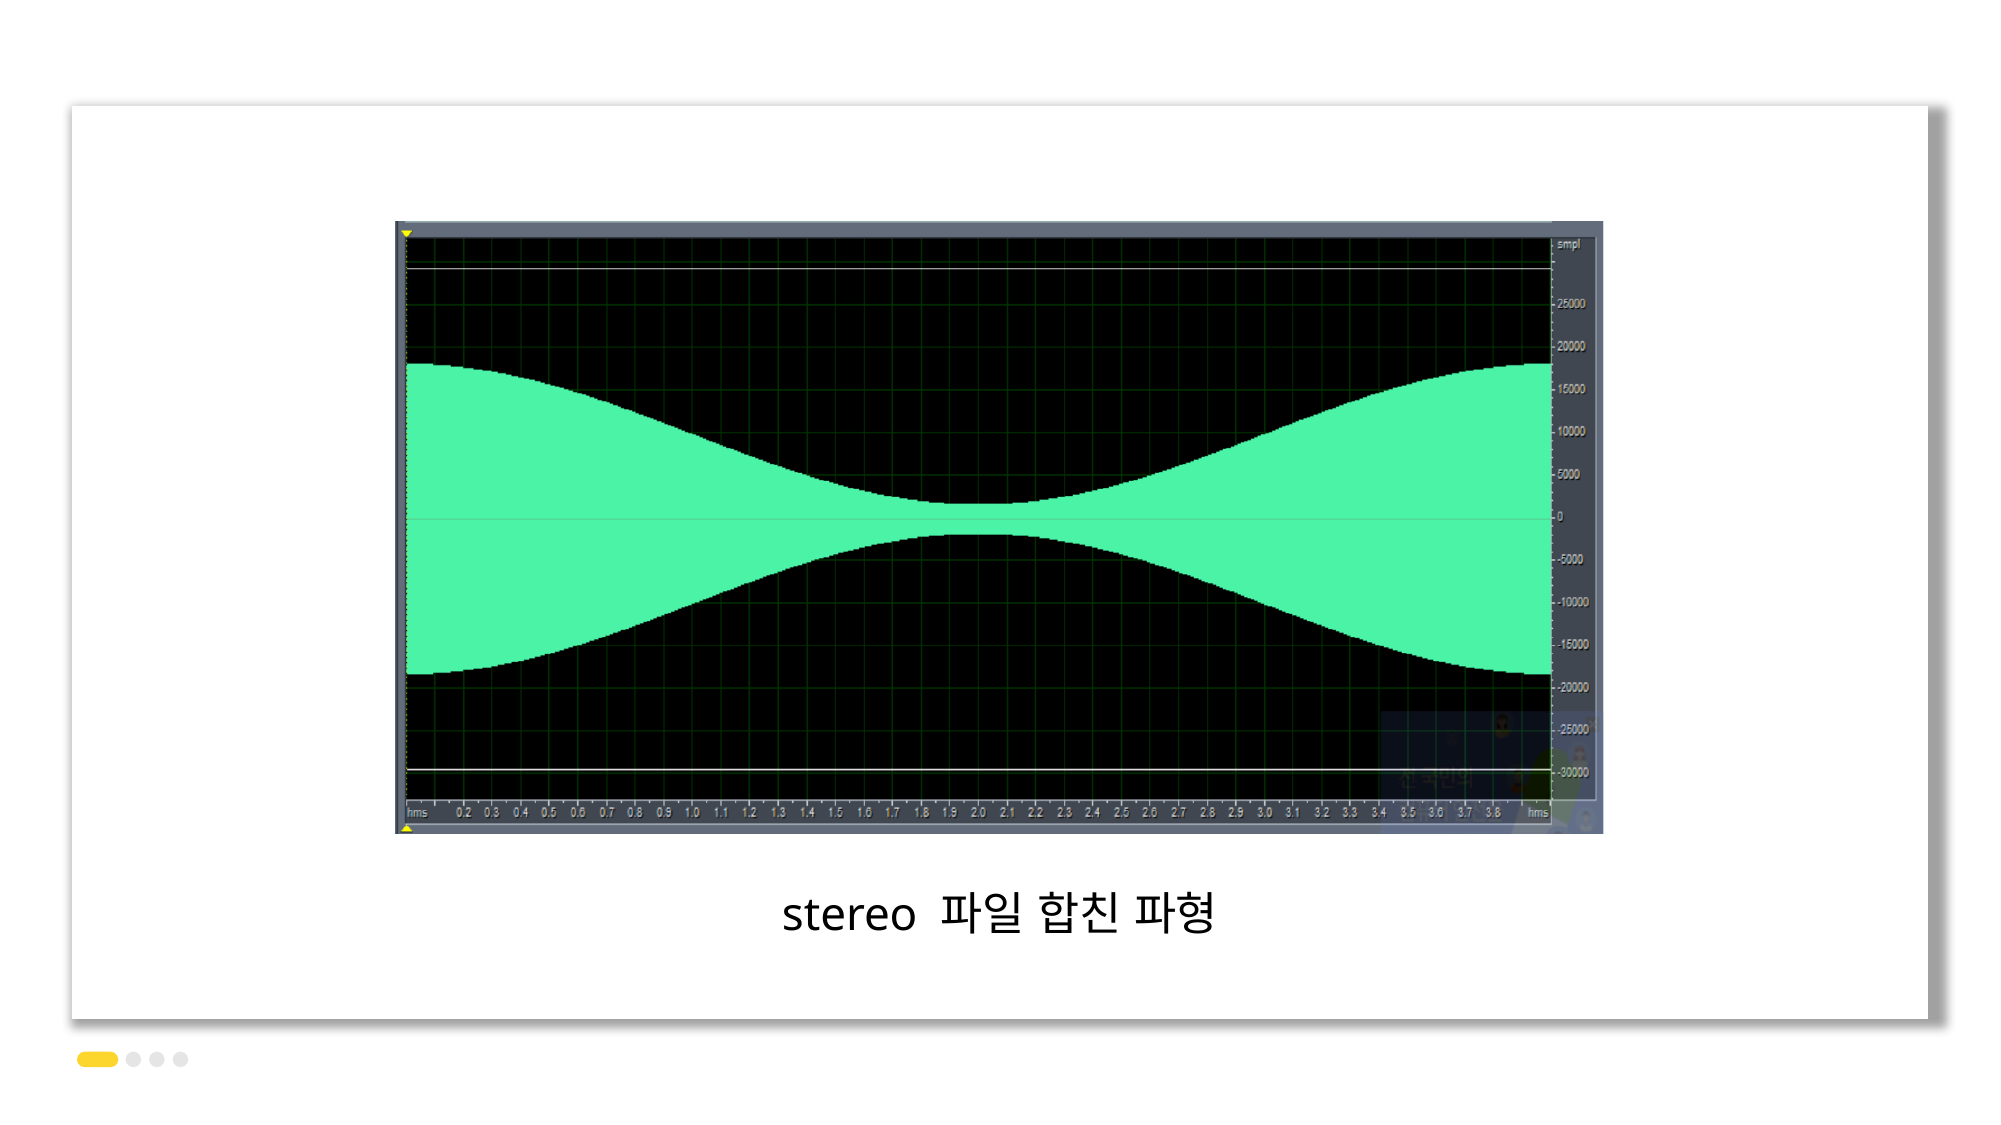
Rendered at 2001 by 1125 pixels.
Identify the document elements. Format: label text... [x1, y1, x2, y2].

text_box [71, 105, 1928, 1019]
text_box [125, 1051, 142, 1068]
text_box [76, 1051, 119, 1068]
text_box [172, 1051, 189, 1068]
text_box stereo 파일 합친 파형 [702, 876, 1298, 973]
text_box [149, 1051, 165, 1068]
picture [395, 221, 1605, 835]
